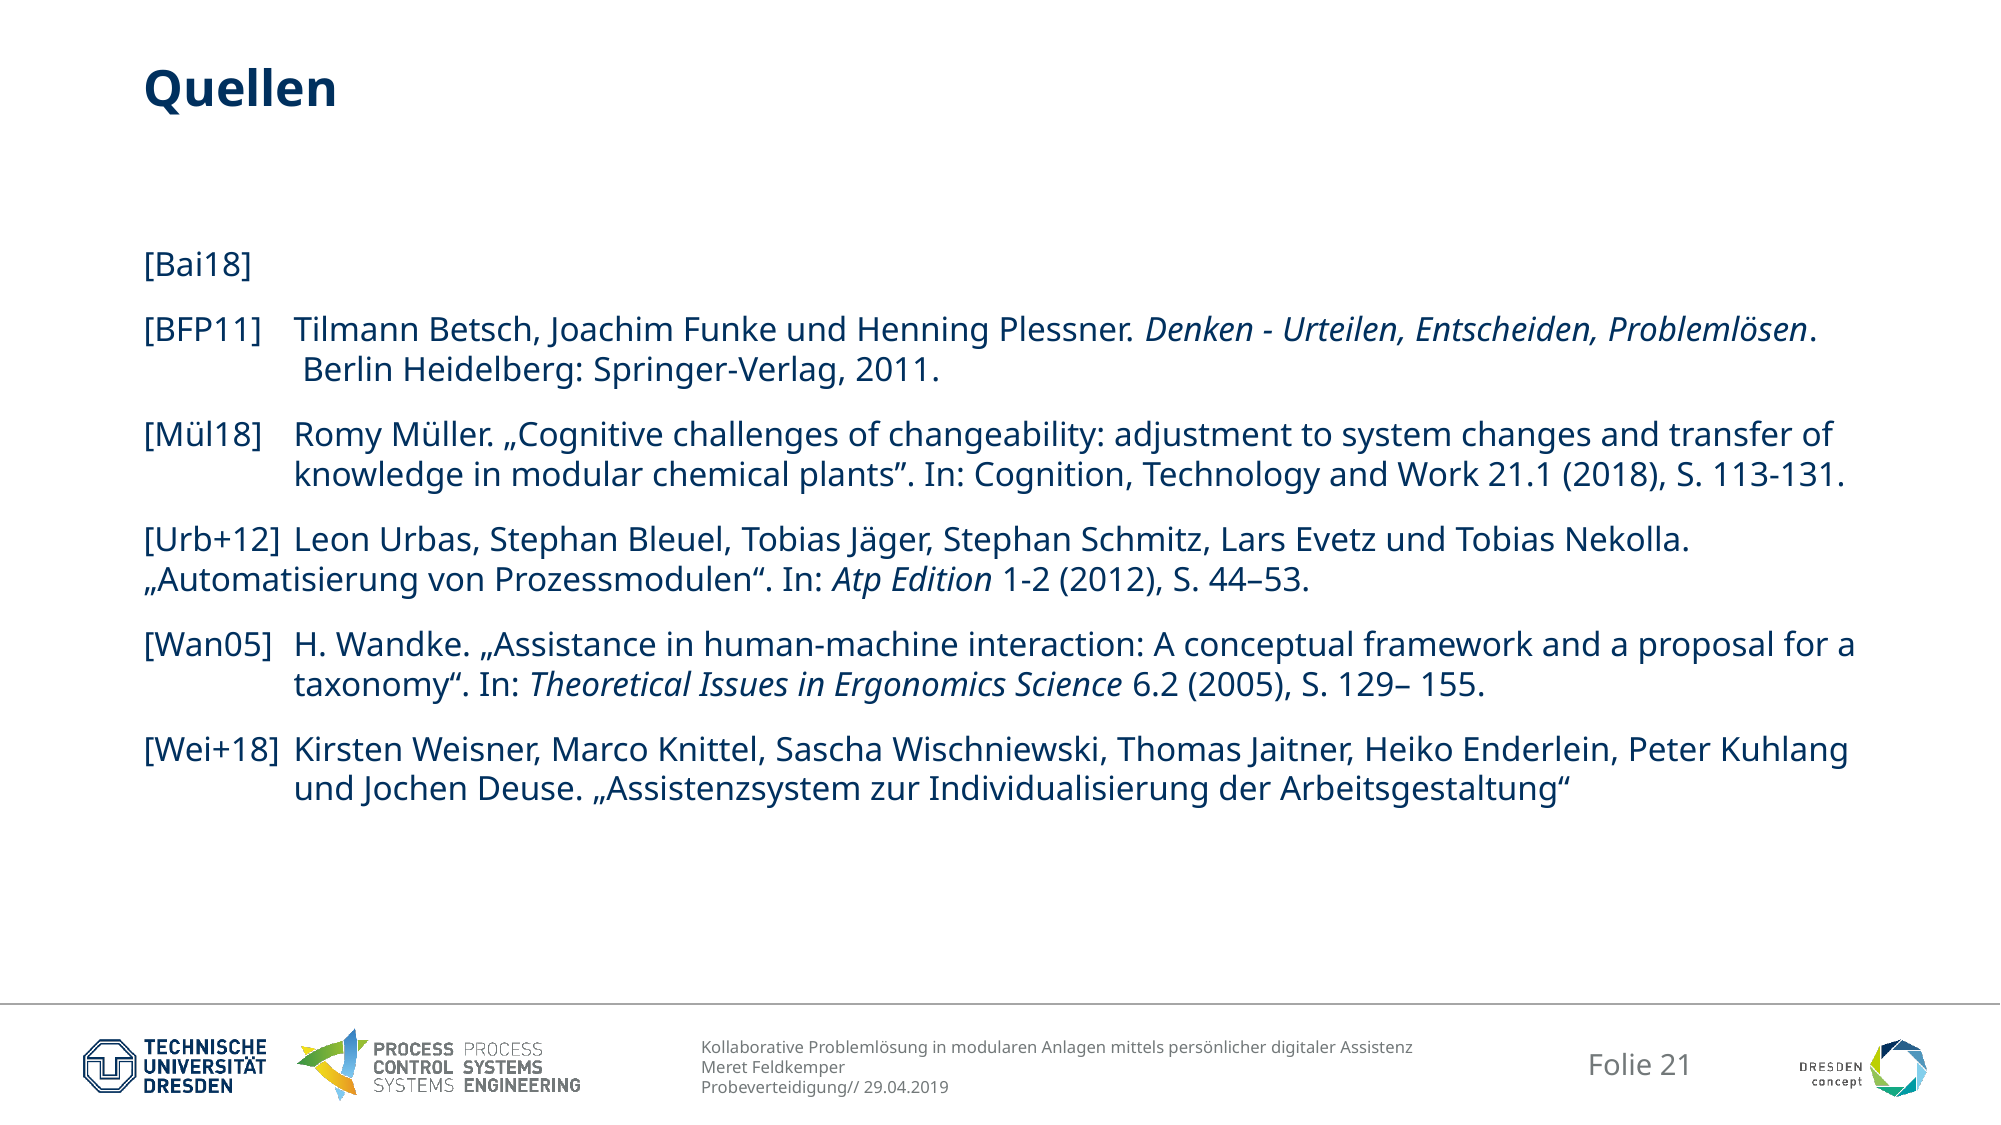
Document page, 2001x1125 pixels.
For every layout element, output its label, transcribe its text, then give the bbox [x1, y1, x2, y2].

list [Bai18] [BFP11] Tilmann Betsch, Joachim Funke und Henning Plessner. Denken - Urteilen, Entscheiden, Problemlösen. Berlin Heidelberg: ﻿Springer-Verlag, 2011. [Mül18] Romy Müller. „Cognitive challenges of changeability: adjustment to system changes and transfer of knowledge in modular chemical plants”. In: Cognition, Technology and Work 21.1 (2018), S. 113-131. [Urb+12] Leon Urbas, Stephan Bleuel, Tobias Jäger, Stephan Schmitz, Lars Evetz und Tobias Nekolla. „Automatisierung von Prozessmodulen“. In: Atp Edition 1-2 (2012), S. 44–53. [Wan05] H. Wandke. „Assistance in human-machine interaction: A conceptual framework and a proposal for a taxonomy“. In: Theoretical Issues in Ergonomics Science 6.2 (2005), S. 129– 155. [Wei+18] Kirsten Weisner, Marco Knittel, Sascha Wischniewski, Thomas Jaitner, Heiko Enderlein, Peter Kuhlang und Jochen Deuse. „Assistenzsystem zur Individualisierung der Arbeitsgestaltung“ [143, 243, 1880, 957]
picture [297, 1028, 580, 1101]
picture [1800, 1039, 1927, 1097]
title Quellen [143, 56, 1880, 169]
picture [83, 1039, 266, 1093]
